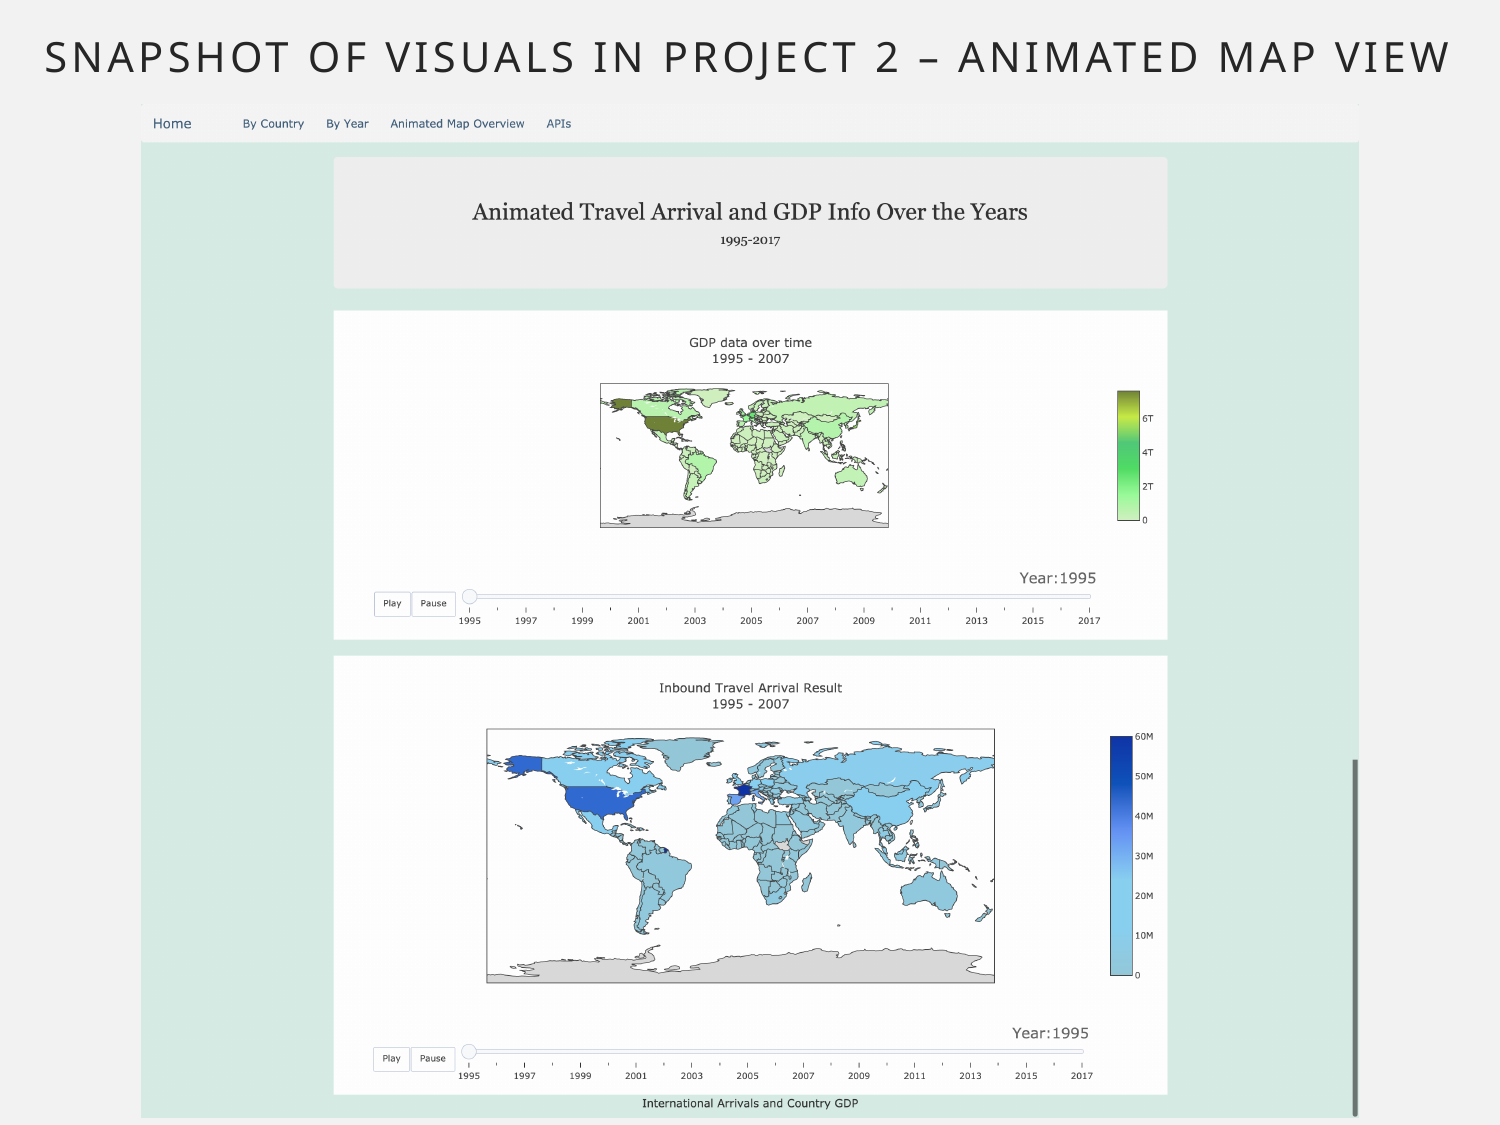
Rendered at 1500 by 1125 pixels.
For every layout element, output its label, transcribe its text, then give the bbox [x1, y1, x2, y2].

title SNAPSHOT OF VISUALS IN PROJECT 2 – Animated Map View [11, 5, 1483, 114]
picture [141, 104, 1359, 1118]
